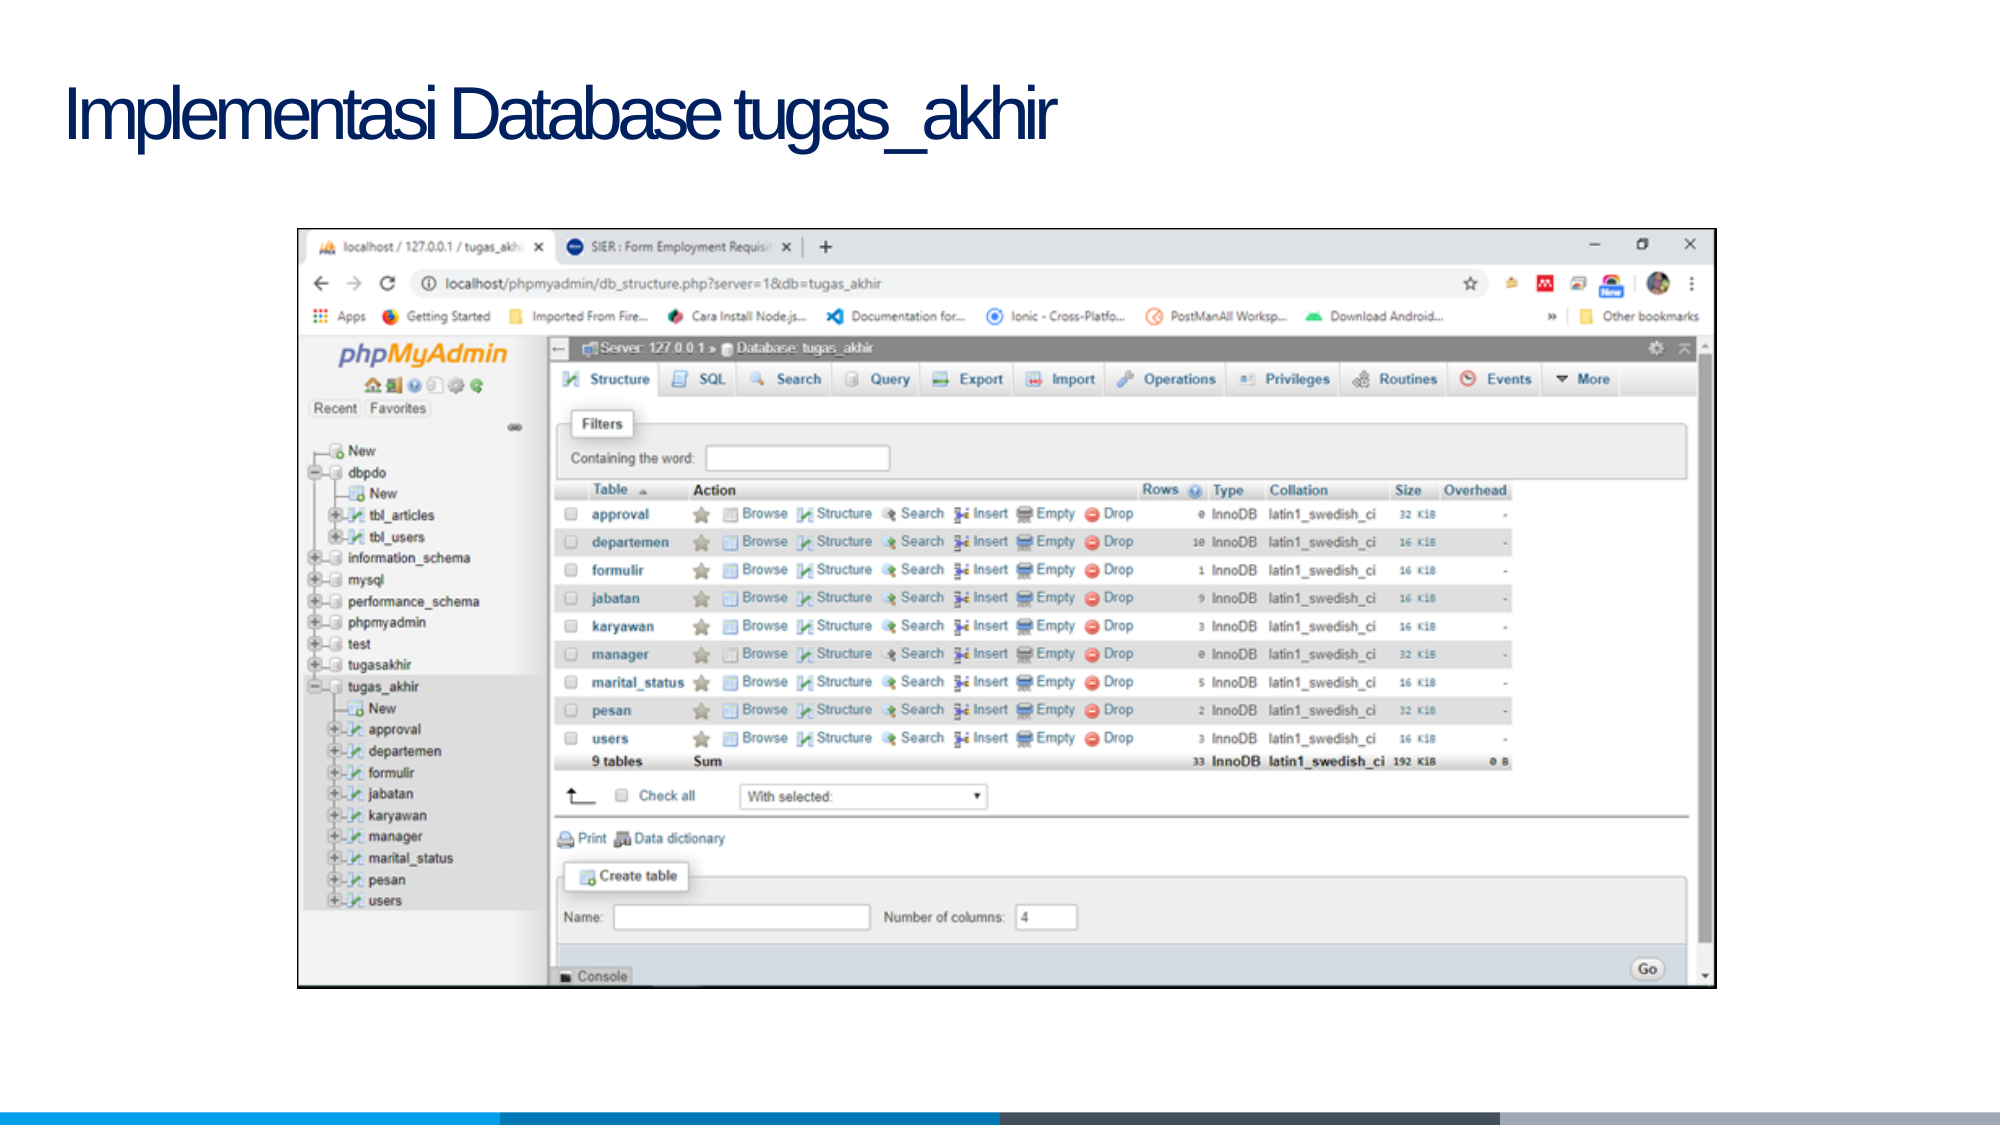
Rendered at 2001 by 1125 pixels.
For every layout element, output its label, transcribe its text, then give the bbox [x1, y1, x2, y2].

text_box Implementasi Database tugas_akhir [47, 57, 1075, 252]
picture [296, 228, 1716, 989]
